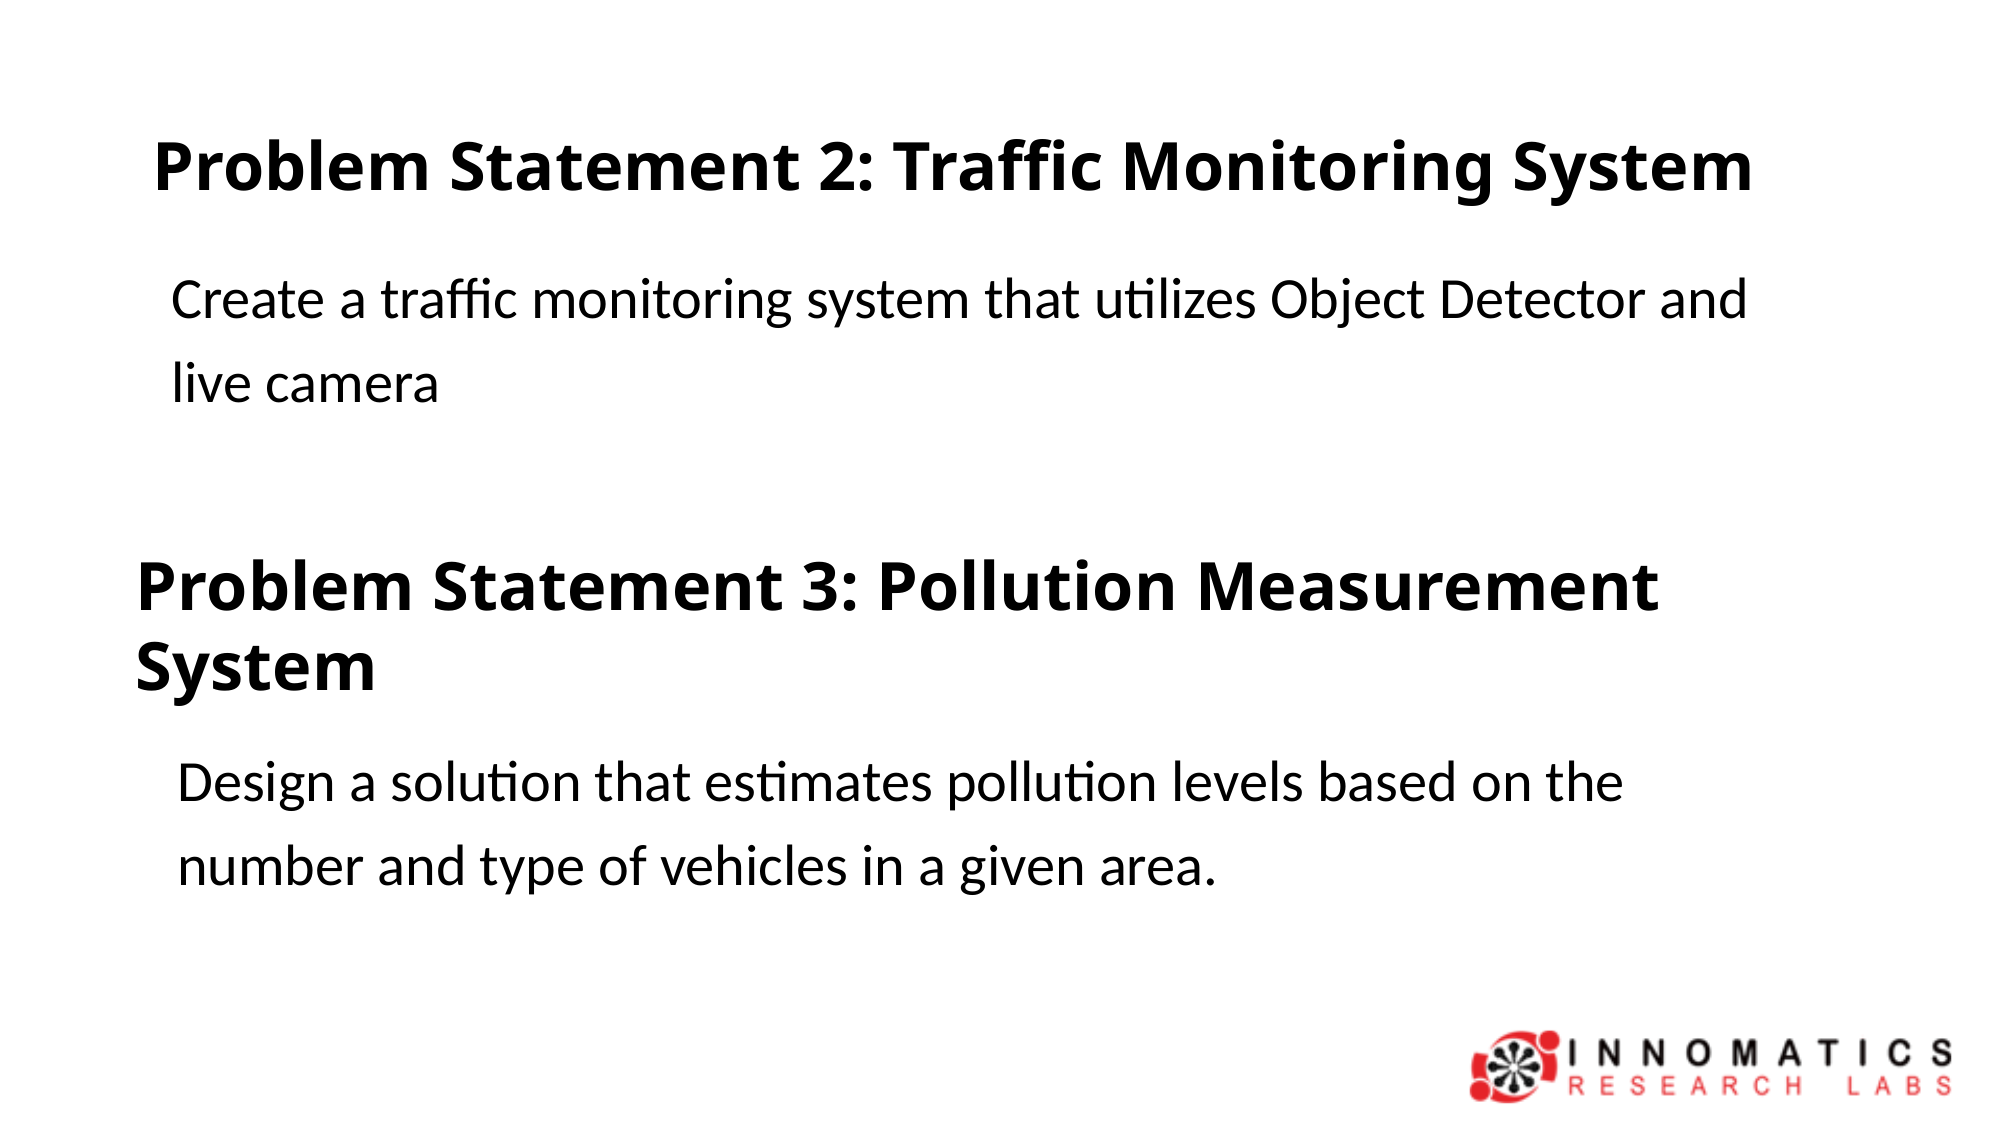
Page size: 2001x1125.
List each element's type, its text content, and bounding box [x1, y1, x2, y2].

text_box Problem Statement 3: Pollution Measurement System [120, 526, 1867, 721]
list Create a traffic monitoring system that utilizes Object Detector and live camera [137, 260, 1819, 500]
text_box Design a solution that estimates pollution levels based on the number and type of vehicles in a given area. [143, 743, 1811, 950]
picture [1445, 1014, 1975, 1125]
title Problem Statement 2: Traffic Monitoring System [137, 59, 1863, 278]
